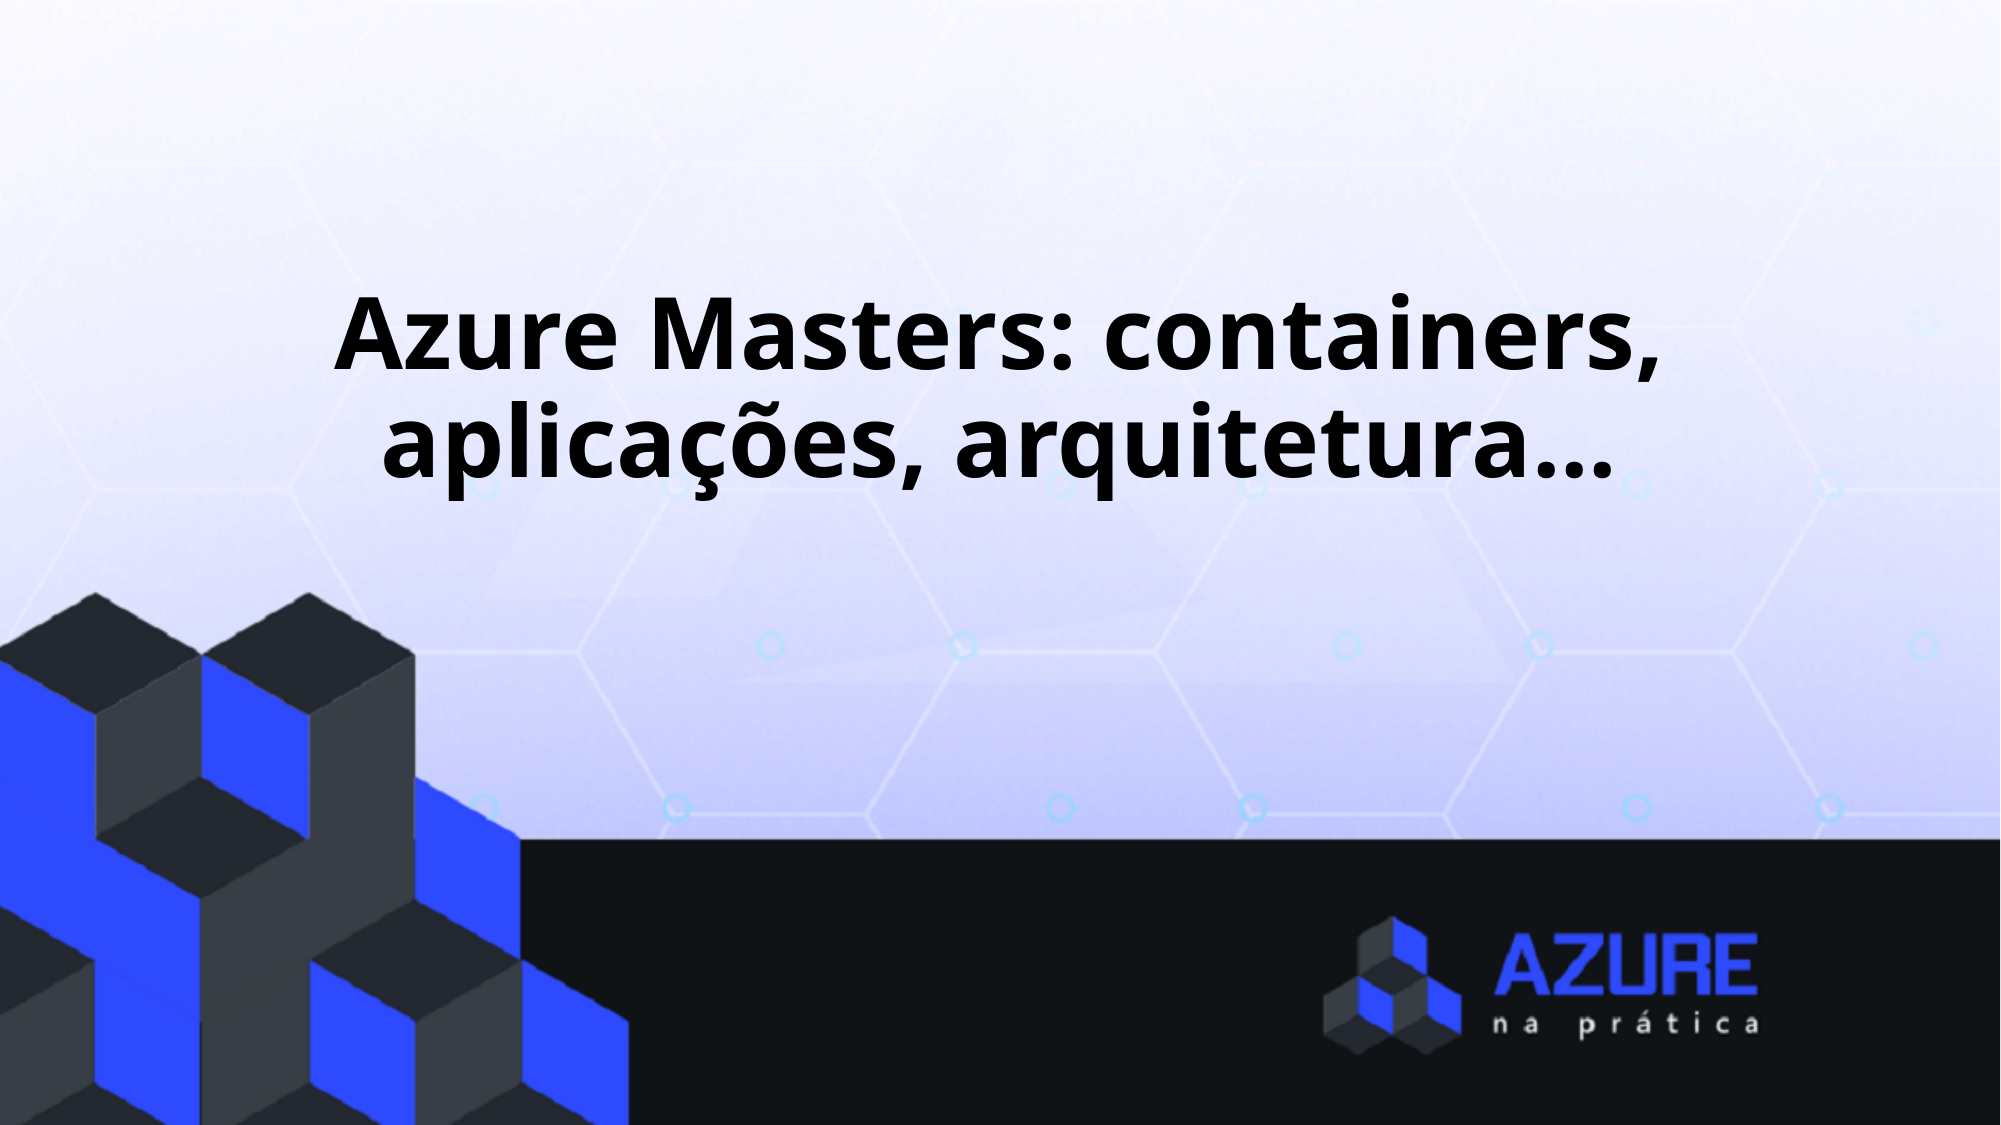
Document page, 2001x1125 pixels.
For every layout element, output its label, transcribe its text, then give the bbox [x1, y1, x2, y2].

picture [0, 0, 2001, 1125]
text_box Azure Masters: containers, aplicações, arquitetura... [137, 80, 1863, 507]
